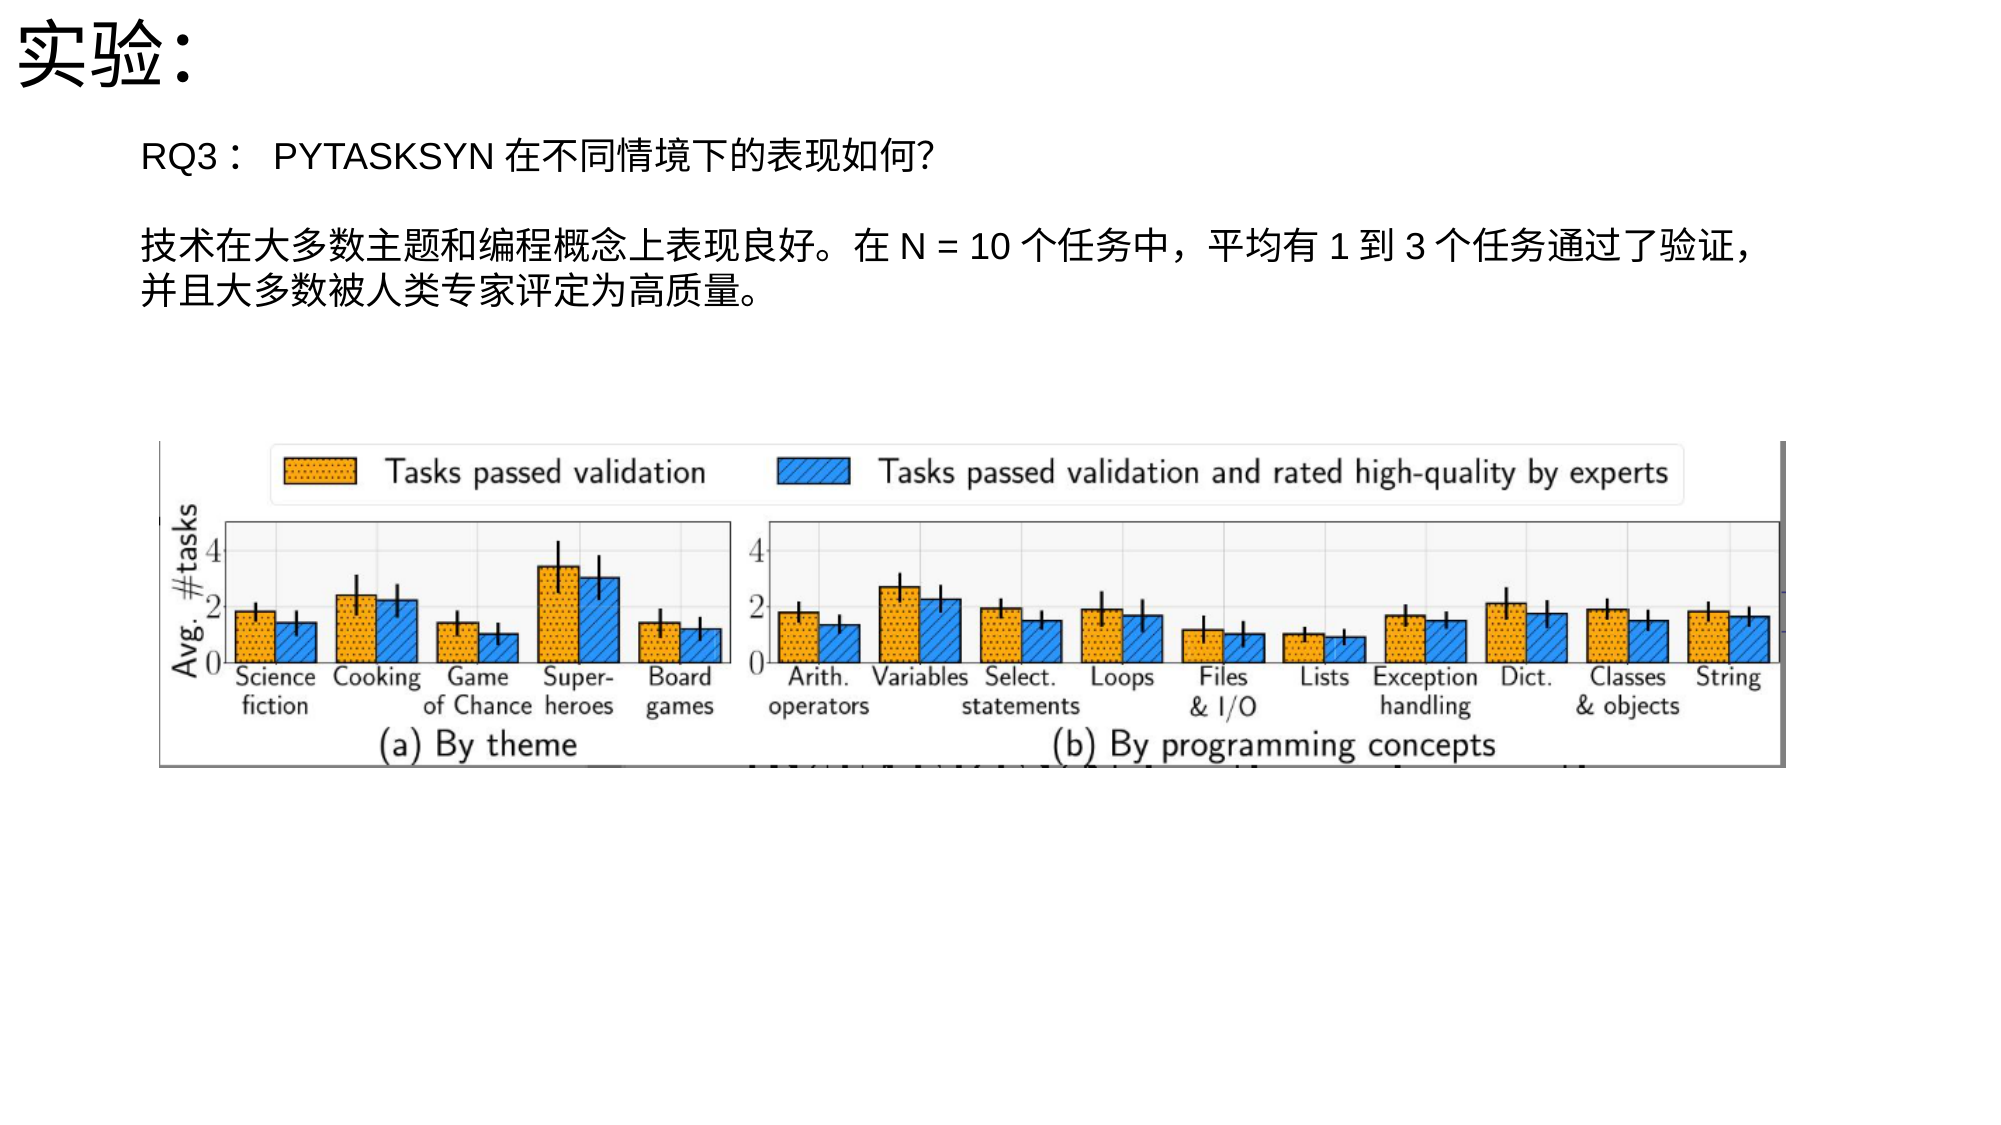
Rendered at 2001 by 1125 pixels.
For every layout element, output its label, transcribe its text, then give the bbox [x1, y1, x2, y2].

picture [158, 441, 1787, 769]
text_box RQ3：PYTASKSYN在不同情境下的表现如何？ 技术在大多数主题和编程概念上表现良好。在N = 10个任务中，平均有1到3个任务通过了验证，并且大多数被人类专家评定为高质量。 [125, 124, 1786, 320]
text_box 实验： [0, 0, 497, 105]
